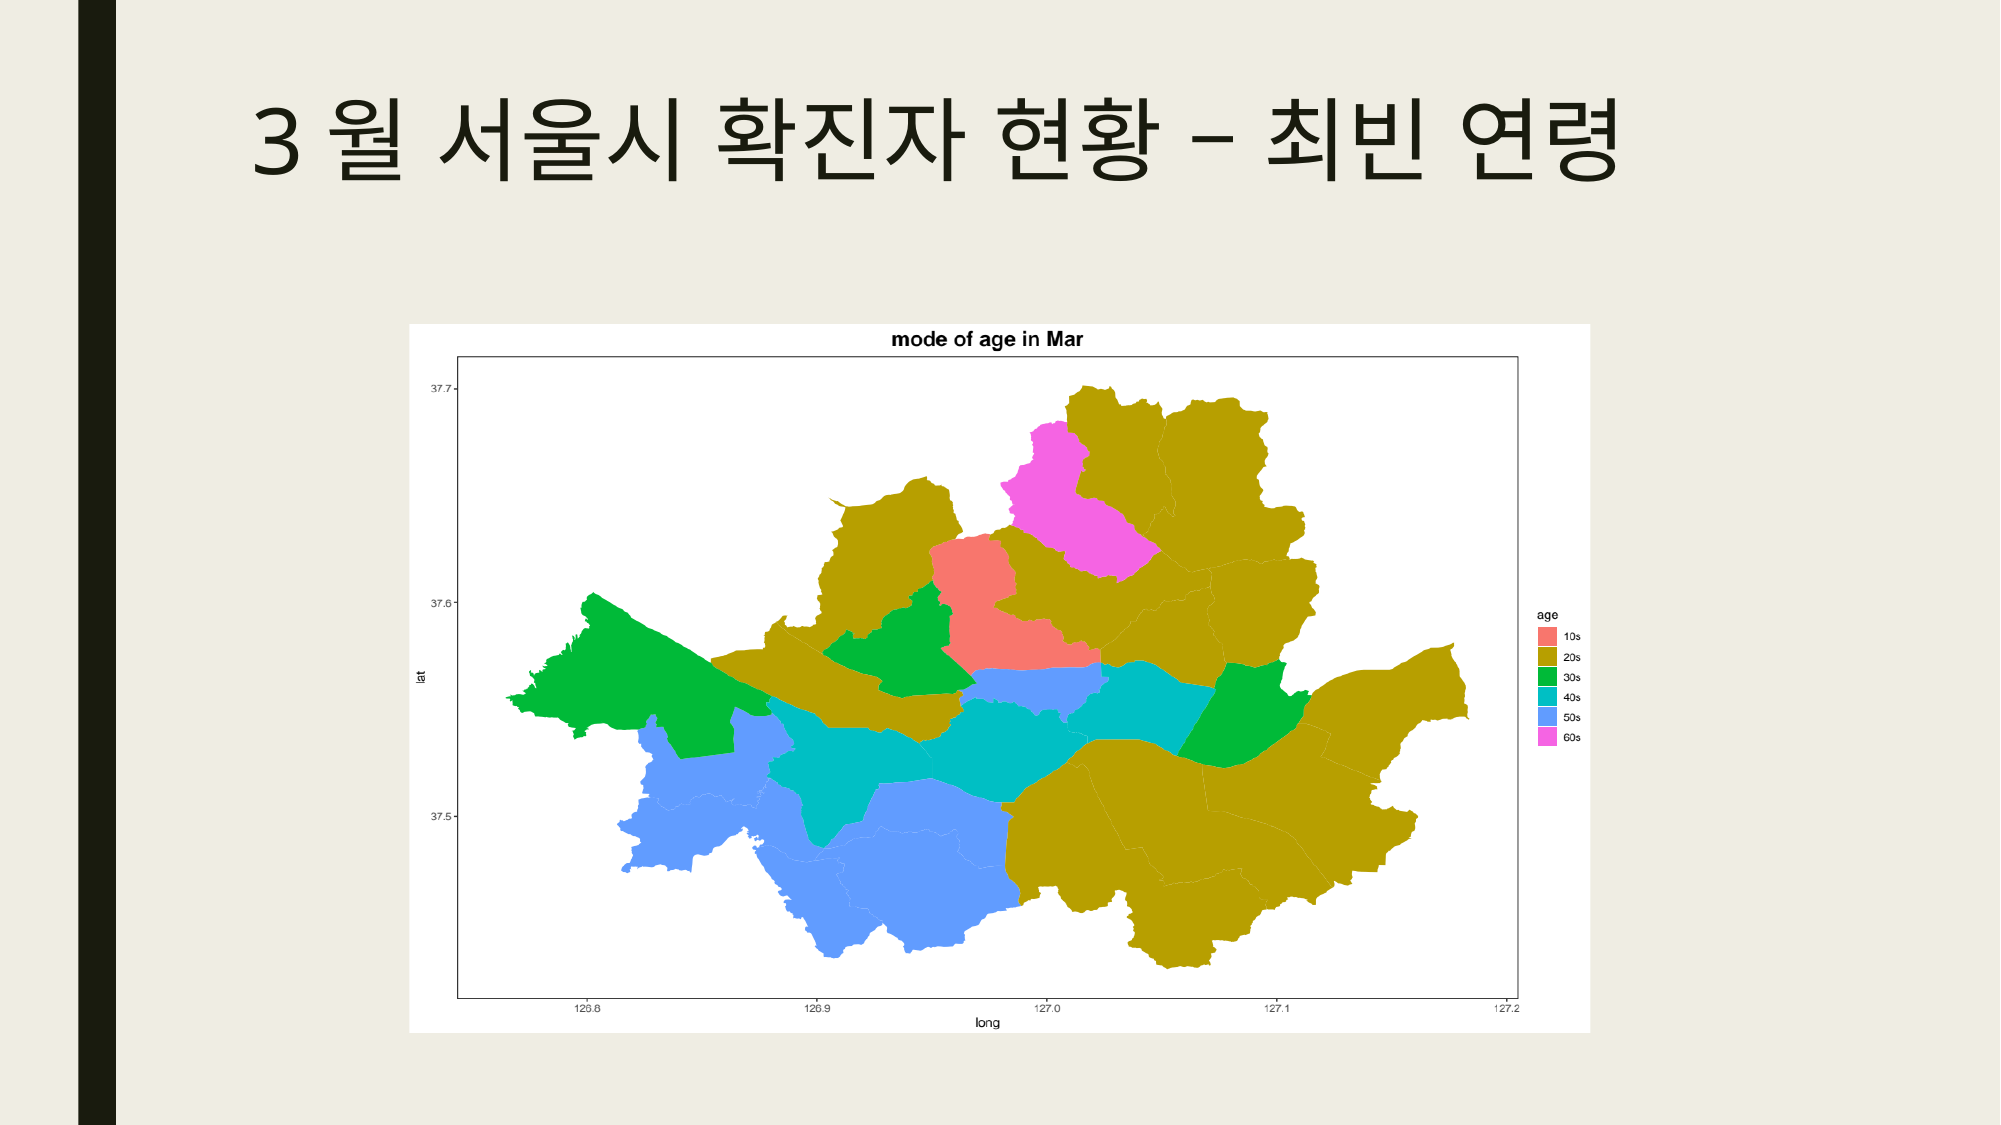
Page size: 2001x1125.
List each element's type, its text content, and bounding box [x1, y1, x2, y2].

title 3월 서울시 확진자 현황 – 최빈 연령 [236, 88, 1830, 333]
picture [409, 324, 1591, 1033]
